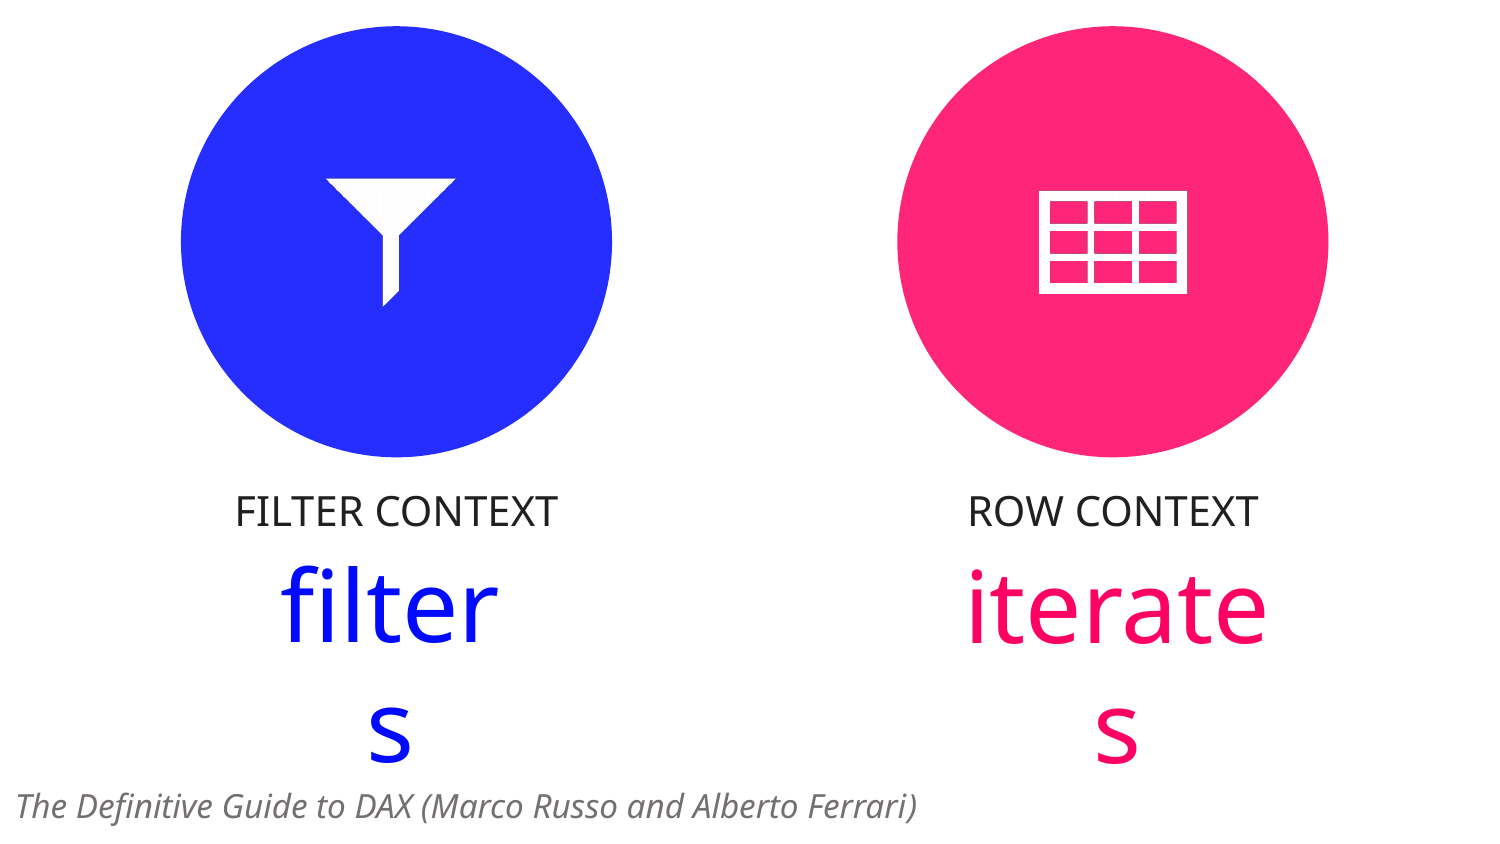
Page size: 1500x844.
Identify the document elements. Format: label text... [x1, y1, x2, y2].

text_box The Definitive Guide to DAX (Marco Russo and Alberto Ferrari) [0, 777, 941, 833]
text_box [897, 25, 1329, 673]
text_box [180, 25, 613, 672]
